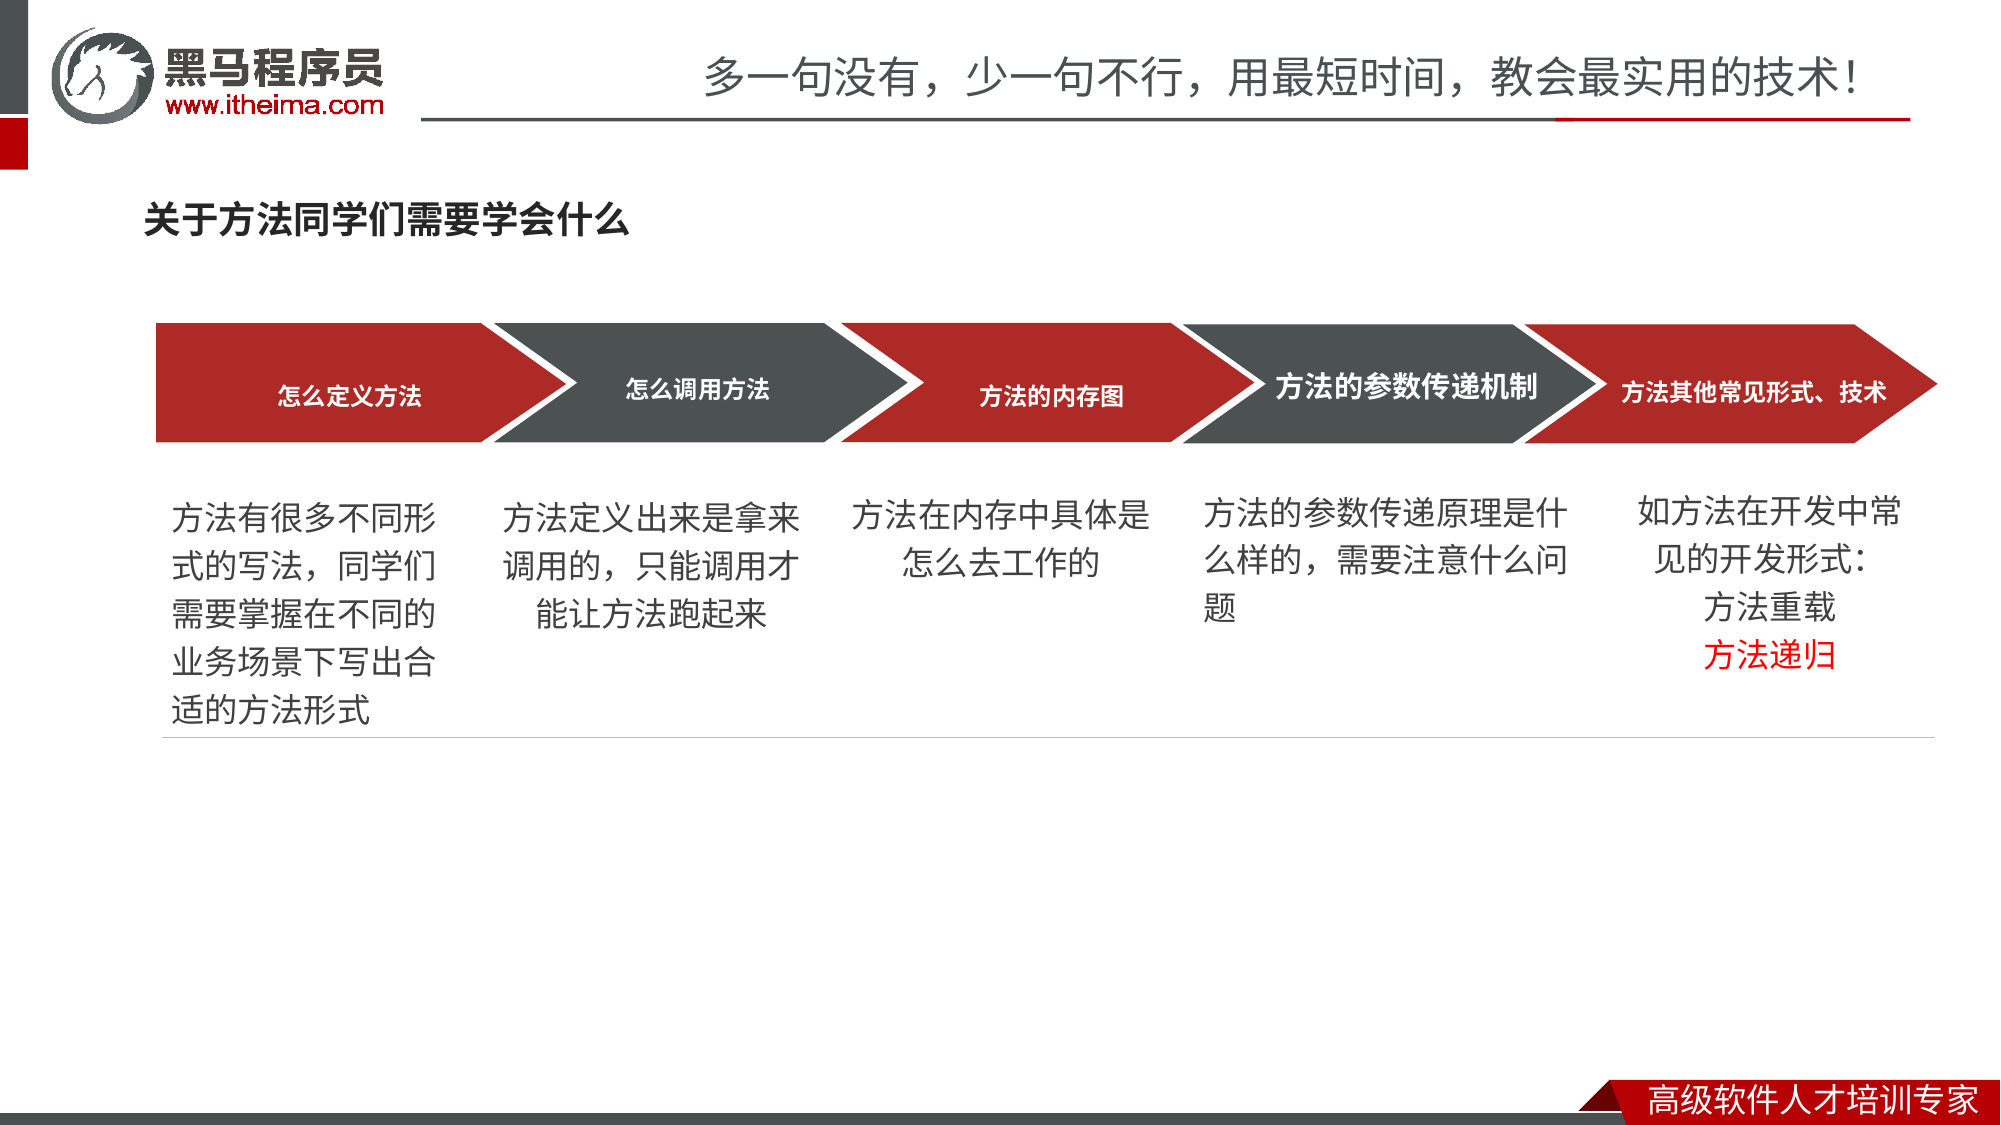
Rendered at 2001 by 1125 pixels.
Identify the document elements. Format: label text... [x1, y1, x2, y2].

text_box [1522, 322, 1896, 353]
text_box 方法在内存中具体是怎么去工作的 [828, 478, 1174, 590]
text_box [841, 421, 1201, 443]
text_box [1180, 322, 1557, 353]
text_box [1930, 375, 1940, 392]
text_box [156, 421, 513, 443]
text_box 怎么定义方法 [154, 345, 547, 421]
text_box 方法定义出来是拿来调用的，只能调用才能让方法跑起来 [479, 482, 825, 641]
picture [50, 26, 384, 125]
text_box 方法的内存图 [791, 345, 1313, 421]
text_box 怎么调用方法 [547, 348, 791, 413]
text_box 方法其他常见形式、技术 [1579, 351, 1930, 416]
text_box 方法的参数传递原理是什么样的，需要注意什么问题 [1188, 476, 1602, 635]
text_box [492, 413, 858, 445]
text_box 方法的参数传递机制 [1232, 353, 1579, 411]
text_box 如方法在开发中常见的开发形式： 方法重载 方法递归 [1610, 475, 1930, 682]
text_box [1522, 411, 1897, 446]
text_box [156, 323, 512, 345]
text_box [1180, 411, 1562, 446]
text_box [492, 321, 859, 348]
text_box 方法有很多不同形式的写法，同学们需要掌握在不同的业务场景下写出合适的方法形式 [156, 482, 475, 737]
text_box [841, 322, 1202, 345]
text_box 关于方法同学们需要学会什么 [129, 175, 741, 261]
